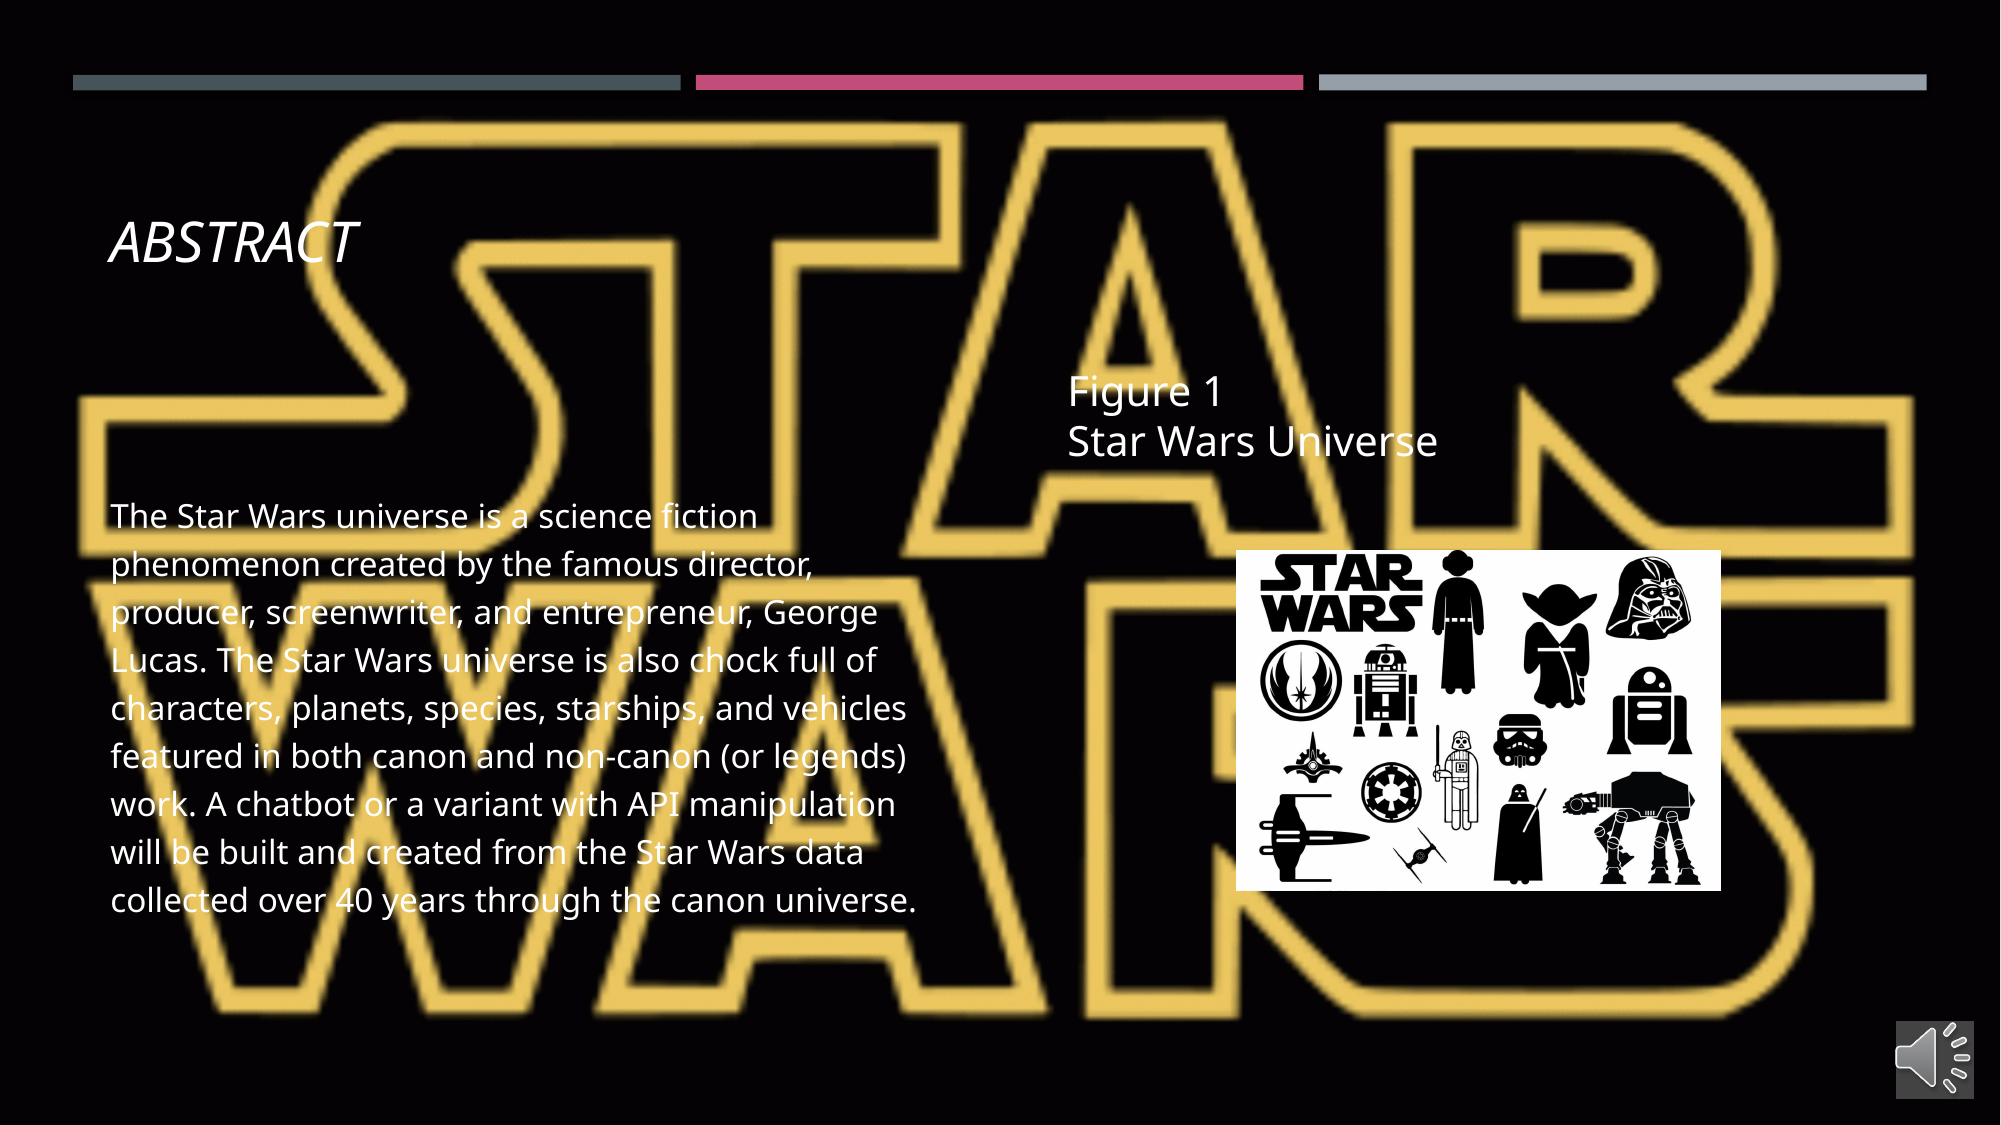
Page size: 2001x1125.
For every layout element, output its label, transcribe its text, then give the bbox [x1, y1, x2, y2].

title Abstract [95, 119, 1905, 282]
list Figure 1 Star Wars Universe [1052, 369, 1905, 460]
picture [0, 0, 2001, 1125]
list The Star Wars universe is a science fiction phenomenon created by the famous director, producer, screenwriter, and entrepreneur, George Lucas. The Star Wars universe is also chock full of characters, planets, species, starships, and vehicles featured in both canon and non-canon (or legends) work. A chatbot or a variant with API manipulation will be built and created from the Star Wars data collected over 40 years through the canon universe. [95, 479, 948, 962]
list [1235, 550, 1722, 892]
